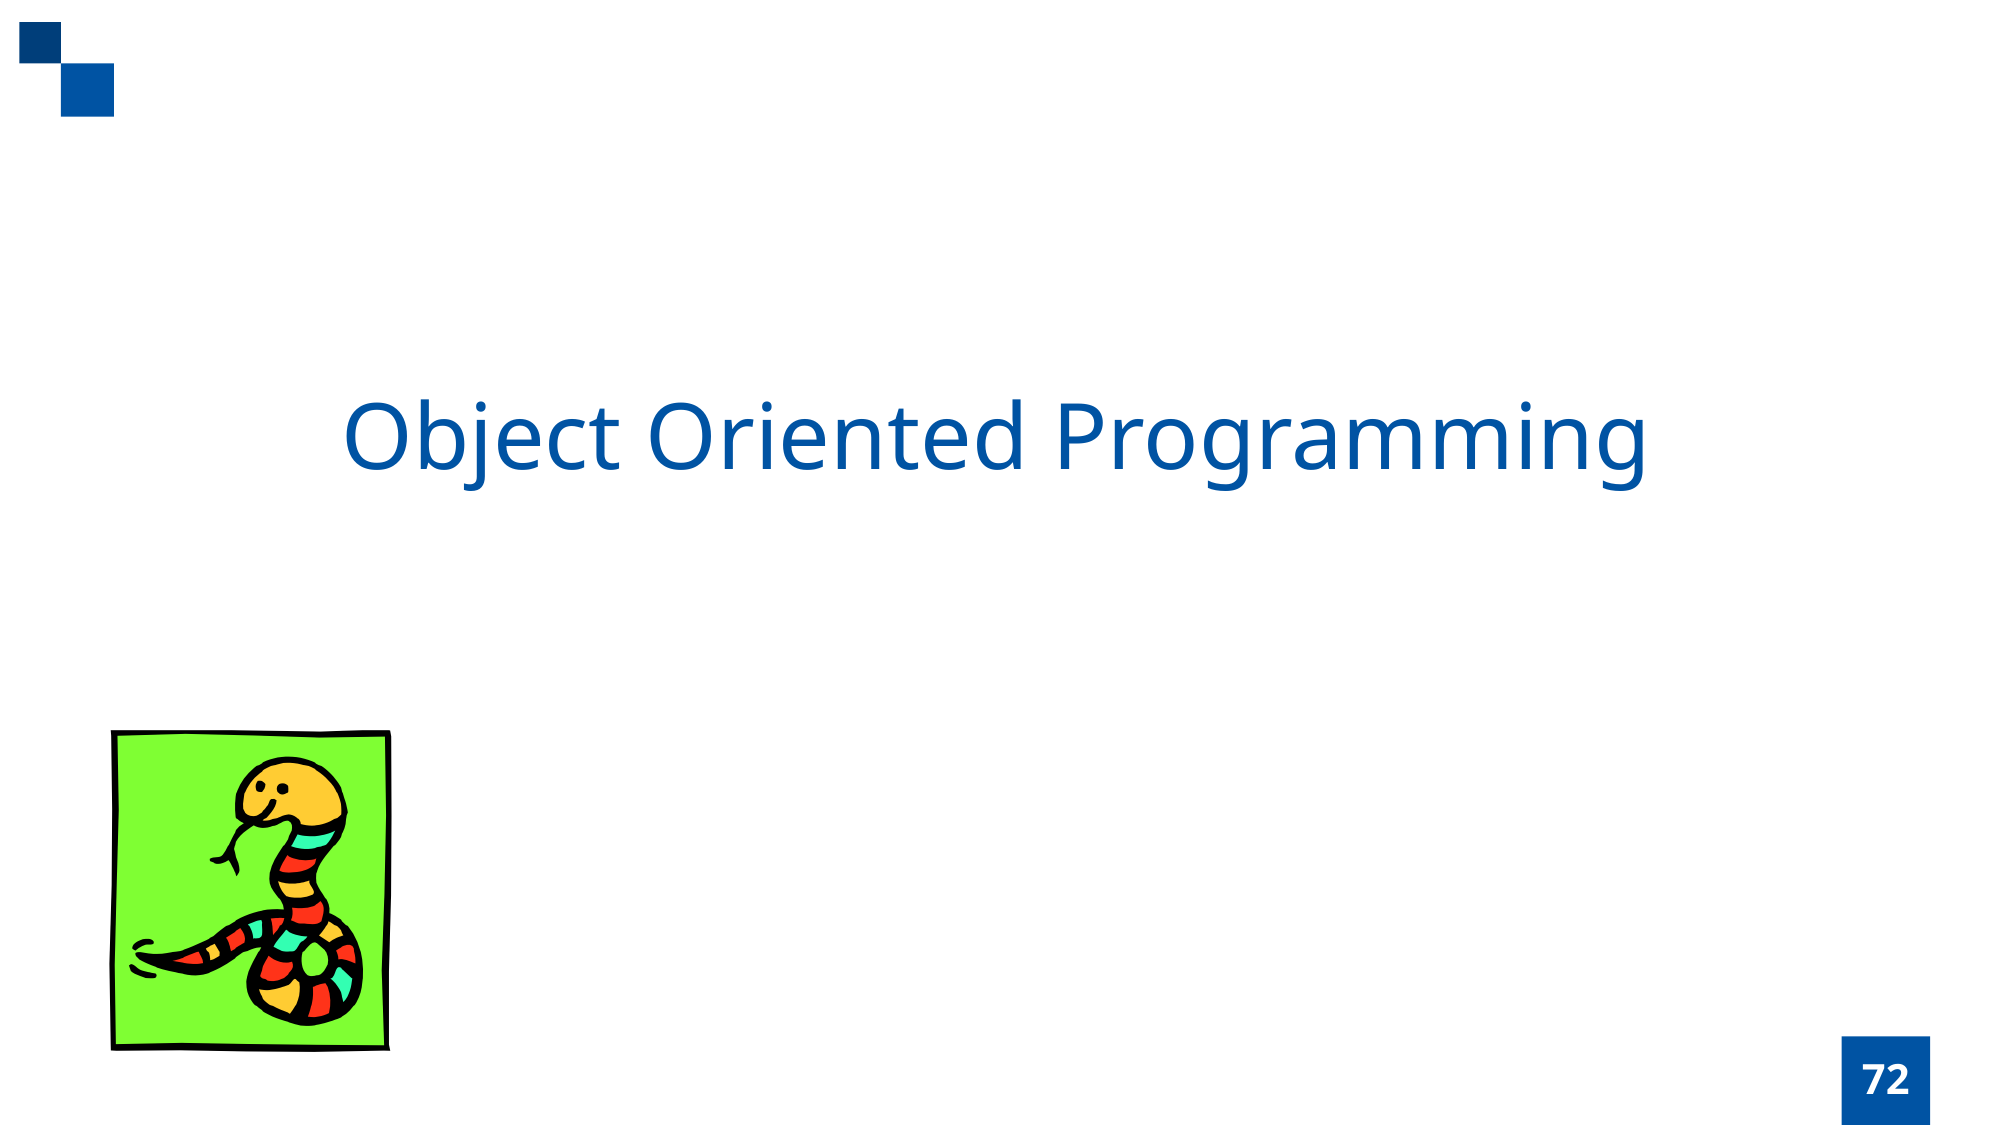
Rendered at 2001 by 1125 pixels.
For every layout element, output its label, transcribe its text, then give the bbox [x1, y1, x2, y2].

text_box Object Oriented Programming [326, 370, 1668, 495]
picture [51, 686, 421, 1085]
slide_number 72 [1771, 1051, 2000, 1112]
